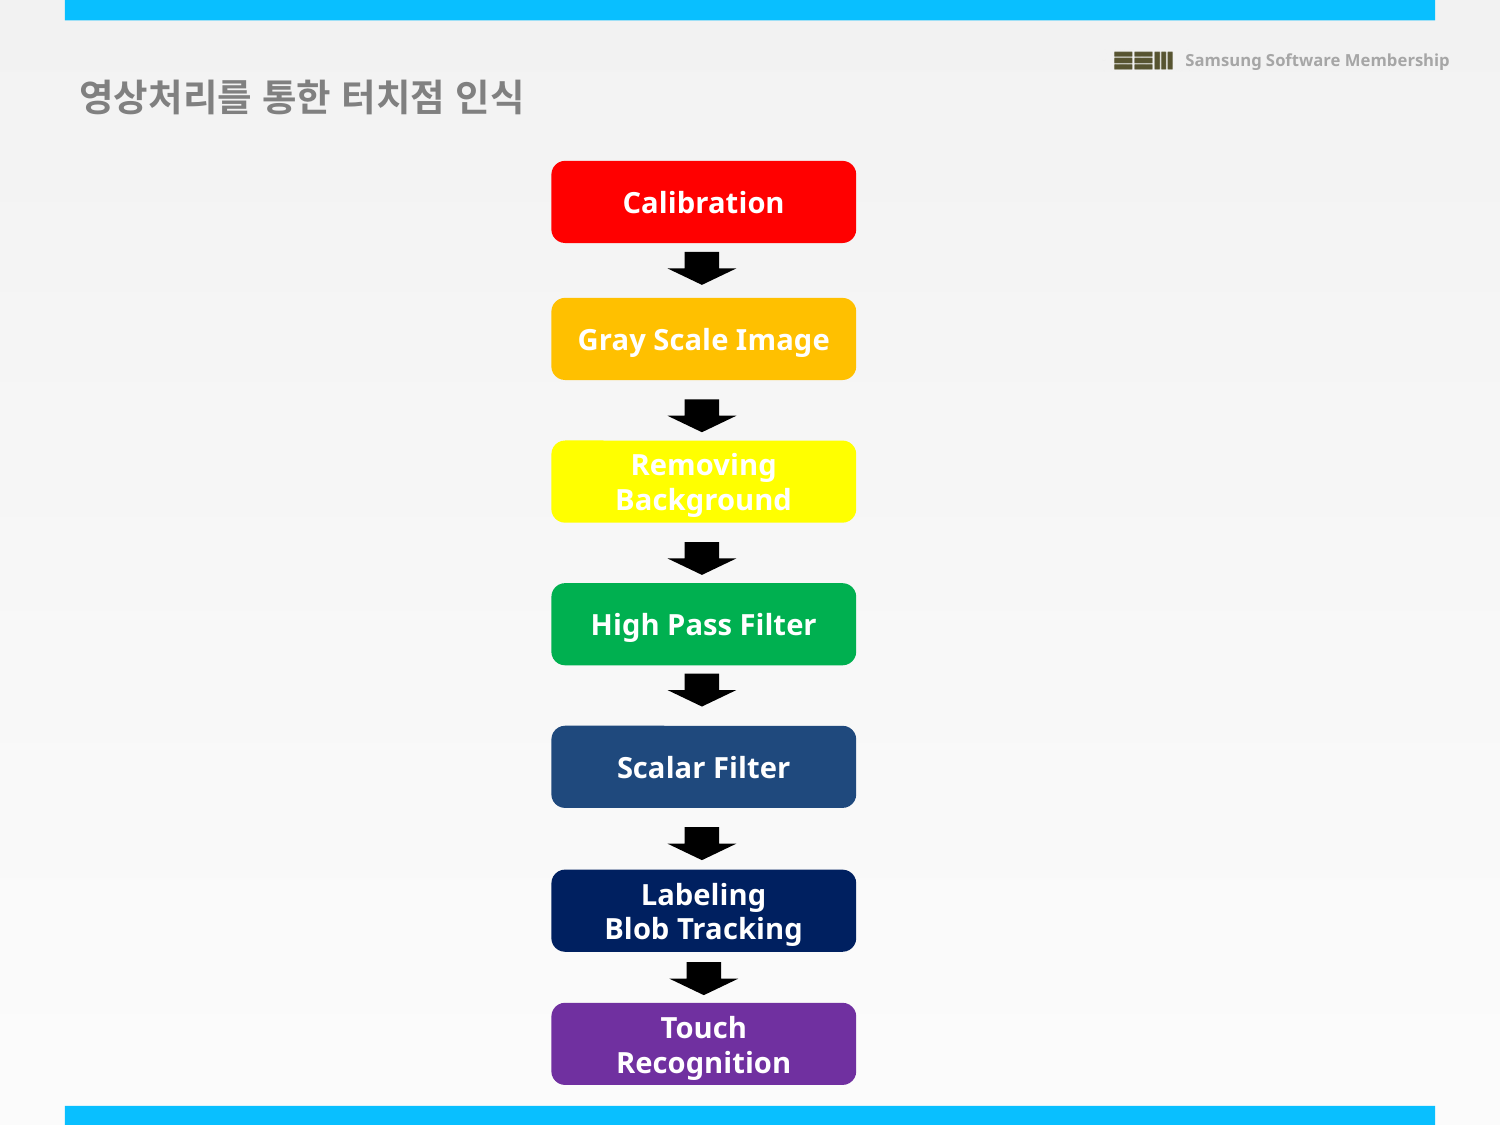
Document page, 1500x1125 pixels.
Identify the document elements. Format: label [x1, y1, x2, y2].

text_box [0, 0, 1500, 1125]
text_box [551, 160, 857, 1086]
